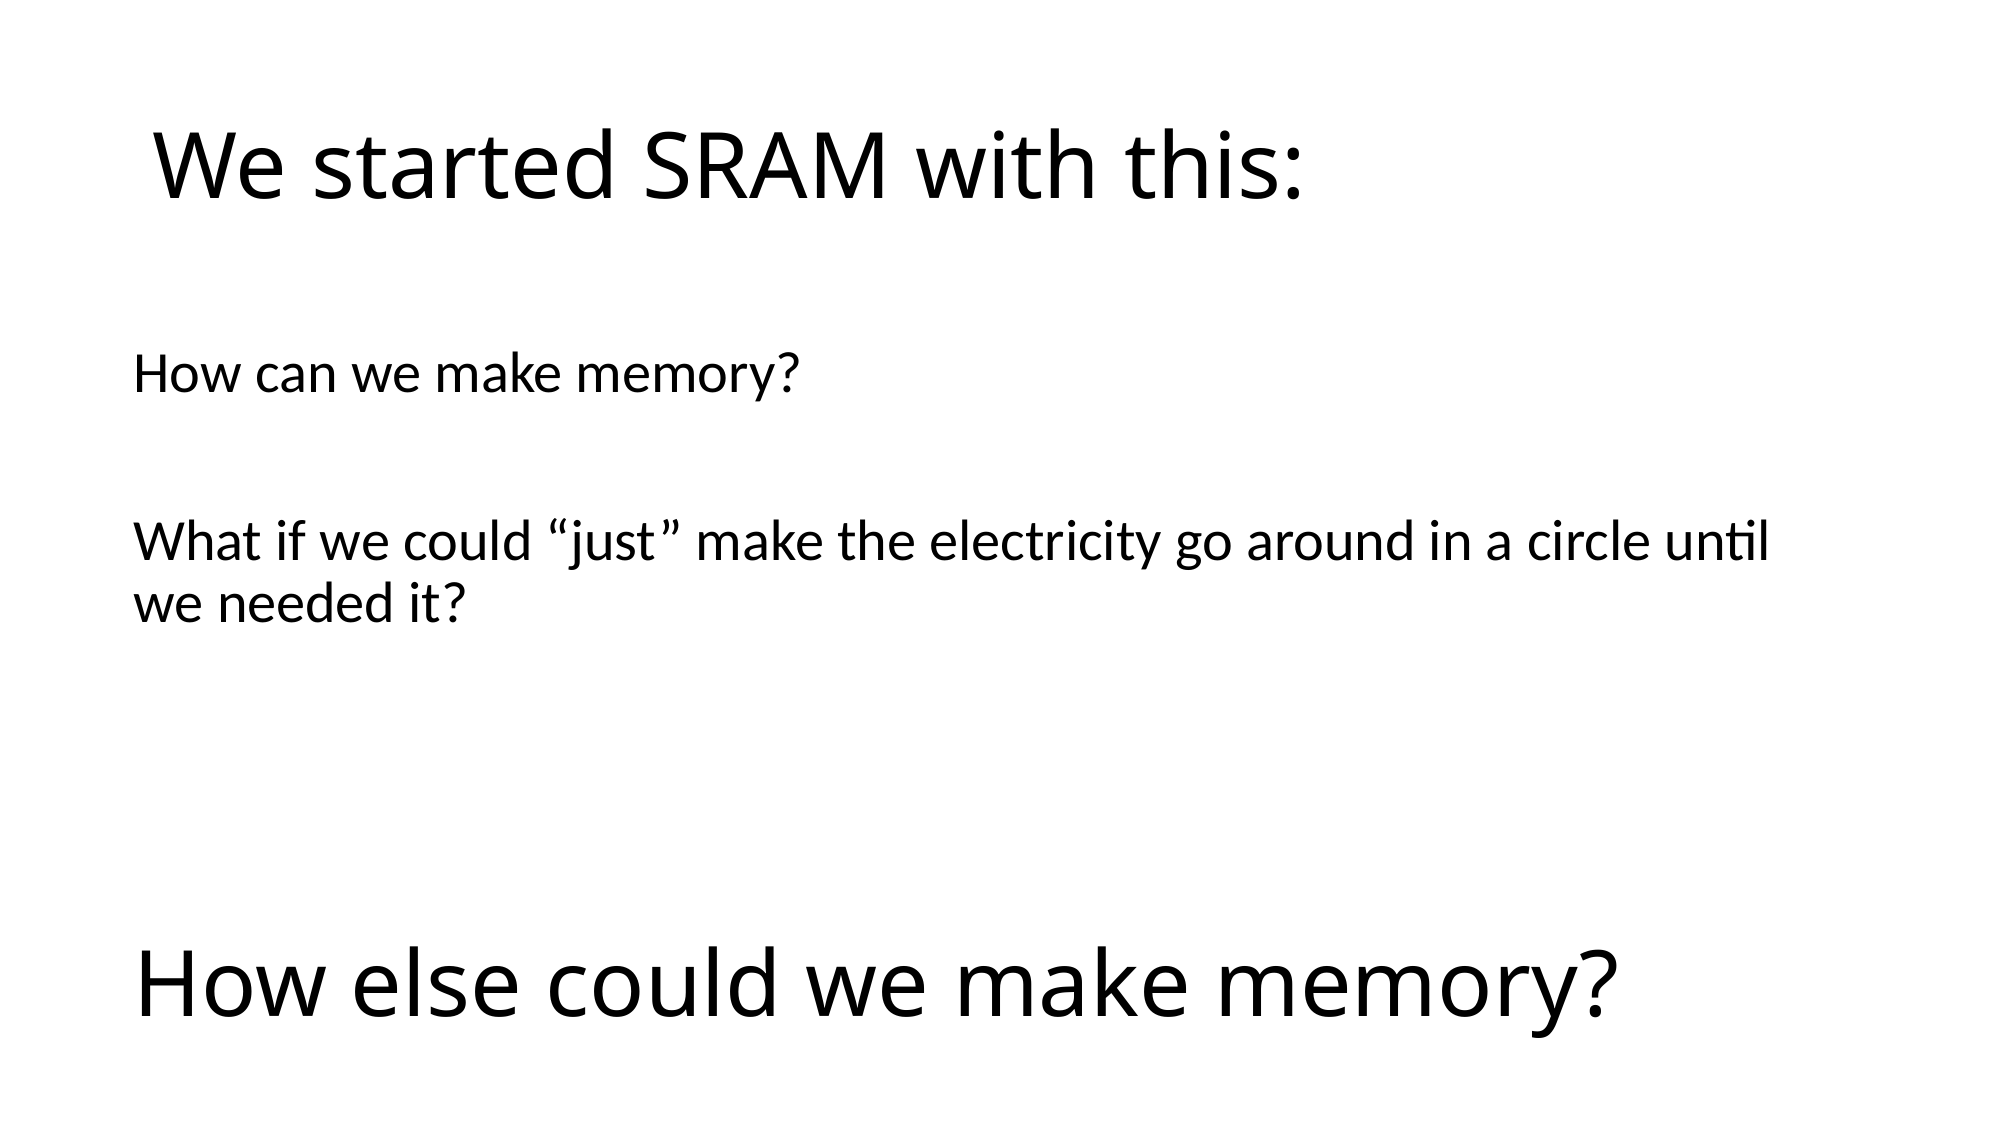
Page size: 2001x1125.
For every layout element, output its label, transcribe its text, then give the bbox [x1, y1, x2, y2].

text_box How else could we make memory? [118, 878, 1844, 1096]
title We started SRAM with this: [137, 59, 1863, 278]
list How can we make memory? What if we could “just” make the electricity go around in a circle until we needed it? [118, 334, 1844, 664]
